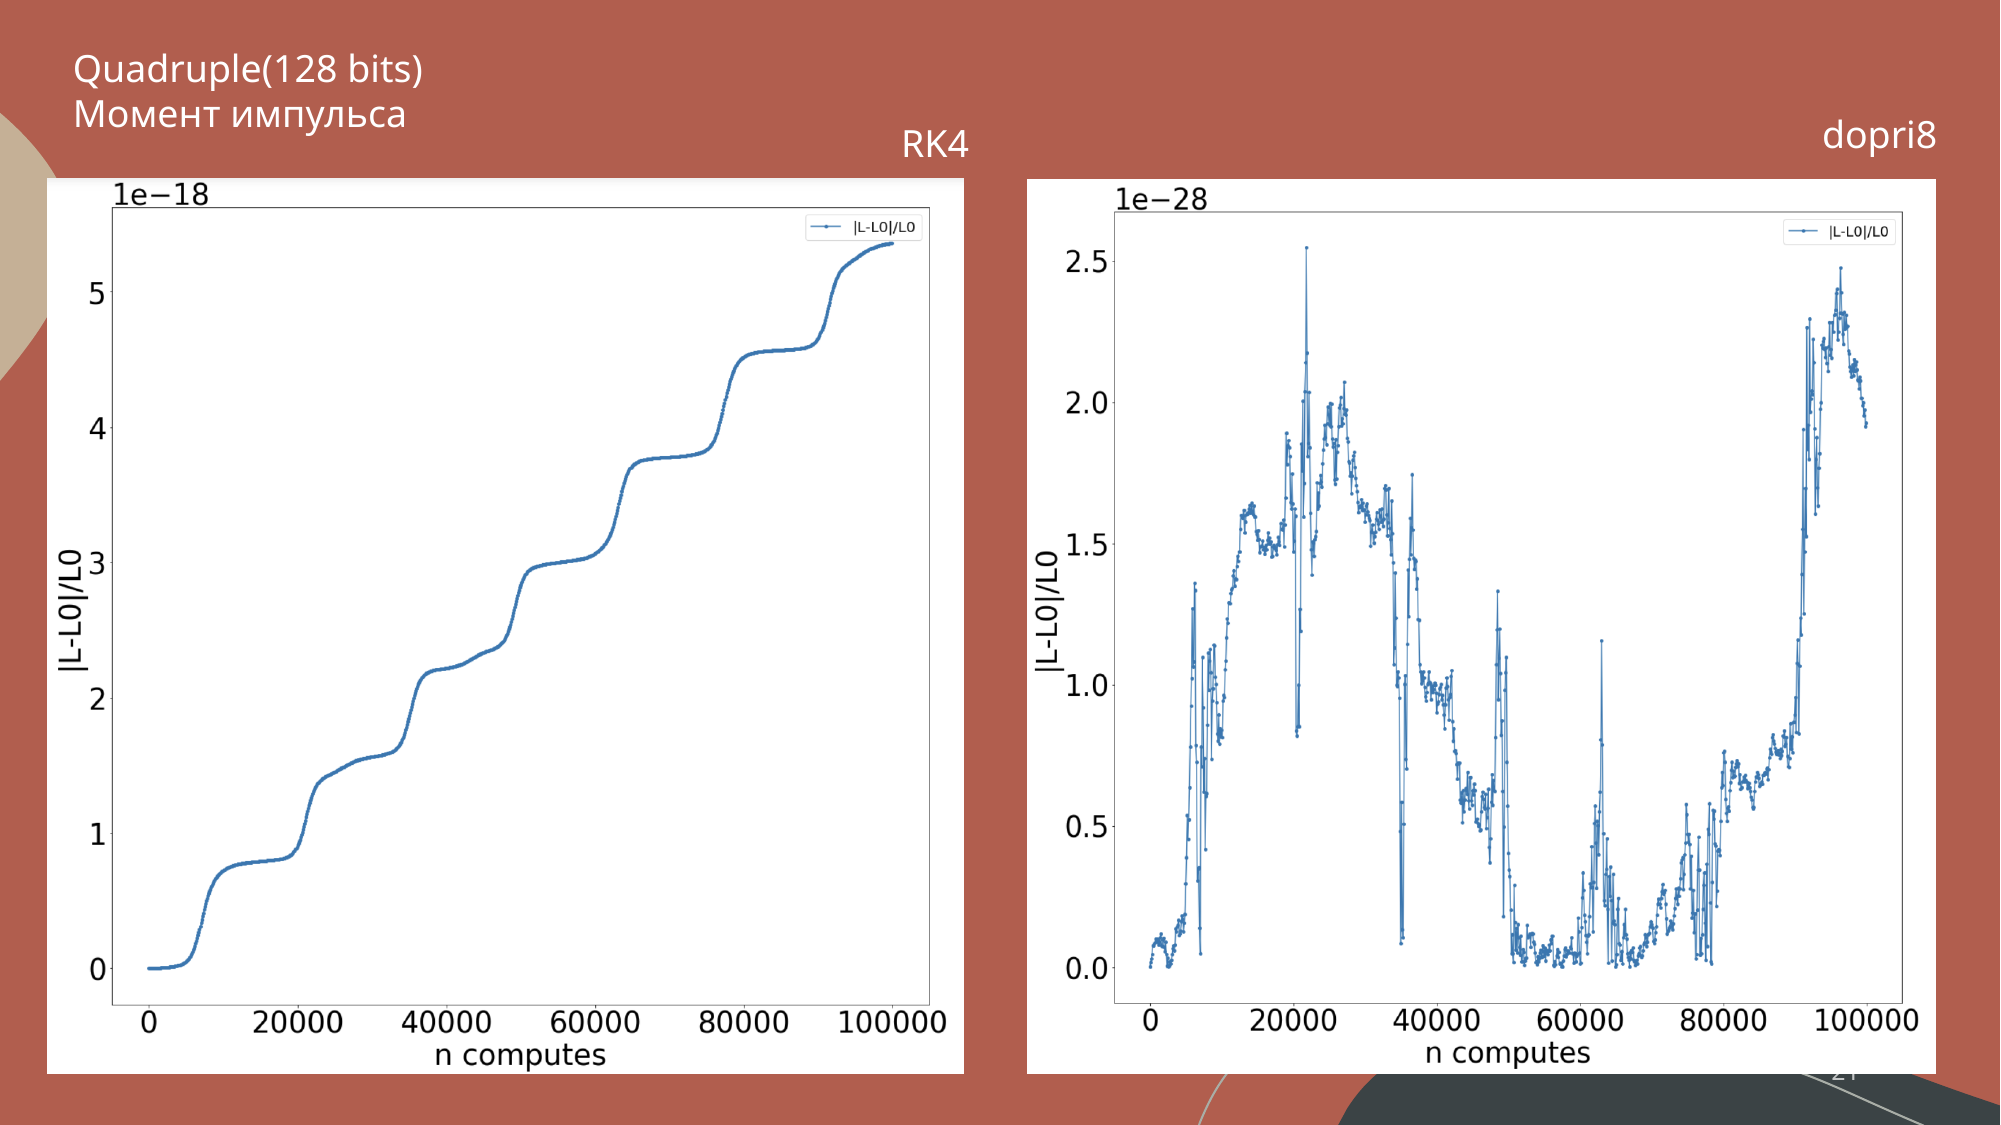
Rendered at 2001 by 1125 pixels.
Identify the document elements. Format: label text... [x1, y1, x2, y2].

slide_number 21 [1625, 1074, 1875, 1103]
picture [47, 178, 964, 1074]
text_box Quadruple(128 bits) Момент импульса [57, 37, 724, 143]
picture [1027, 179, 1936, 1074]
text_box RK4 [886, 112, 992, 173]
text_box dopri8 [1807, 103, 1964, 164]
